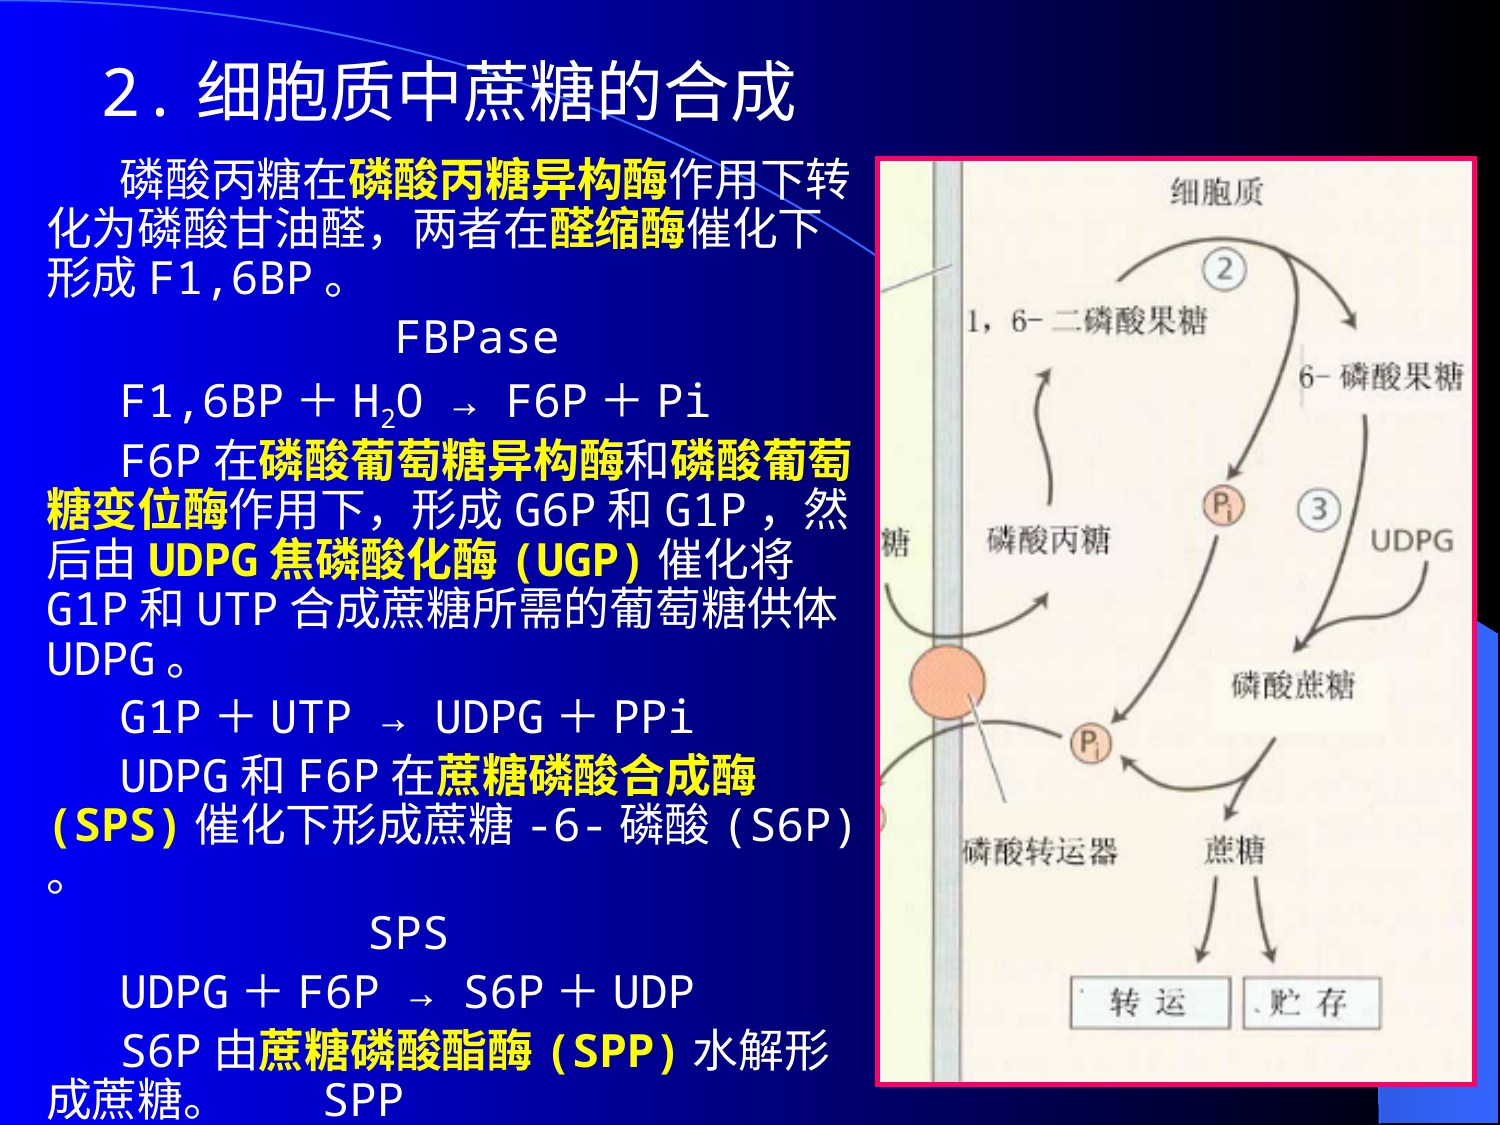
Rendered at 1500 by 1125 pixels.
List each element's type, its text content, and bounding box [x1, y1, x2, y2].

text_box 2.细胞质中蔗糖的合成 [85, 42, 812, 138]
picture [879, 160, 1473, 1083]
text_box 磷酸丙糖在磷酸丙糖异构酶作用下转化为磷酸甘油醛，两者在醛缩酶催化下形成F1,6BP。 FBPase F1,6BP＋H2O → F6P＋Pi F6P在磷酸葡萄糖异构酶和磷酸葡萄糖变位酶作用下，形成G6P和G1P，然后由UDPG焦磷酸化酶(UGP)催化将G1P和UTP合成蔗糖所需的葡萄糖供体UDPG。 G1P＋UTP → UDPG＋PPi UDPG和F6P在蔗糖磷酸合成酶(SPS)催化下形成蔗糖-6-磷酸(S6P) 。 SPS UDPG＋F6P → S6P＋UDP S6P由蔗糖磷酸酯酶(SPP)水解形成蔗糖。 SPP S6P＋H2O →蔗糖＋Pi [31, 149, 882, 1071]
